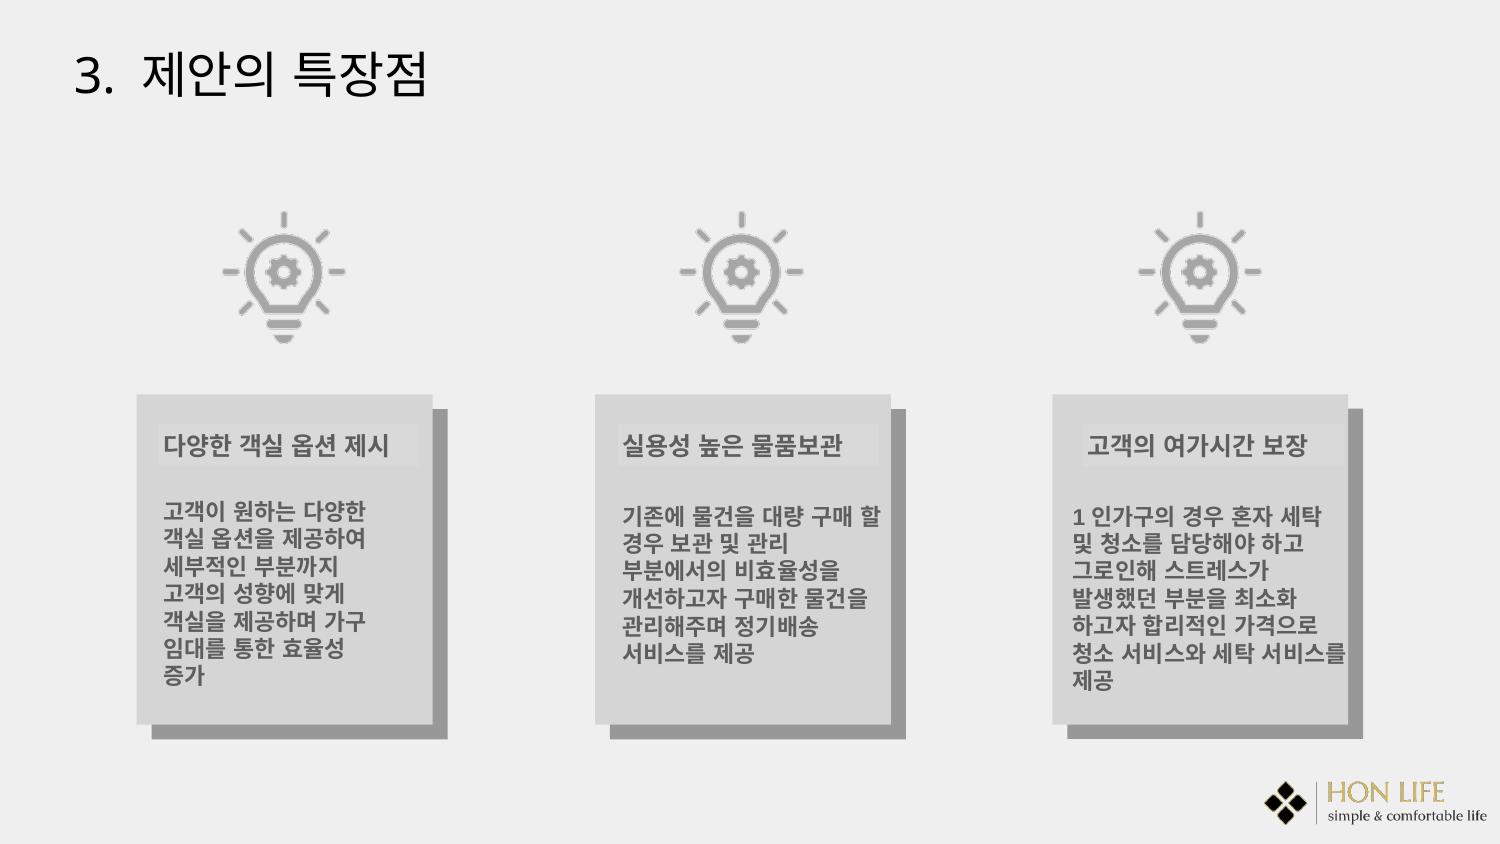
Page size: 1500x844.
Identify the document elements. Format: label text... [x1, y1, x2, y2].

text_box 다양한 객실 옵션 제시 [158, 423, 420, 467]
text_box [151, 409, 448, 740]
text_box 고객의 여가시간 보장 [1083, 423, 1344, 467]
text_box [609, 409, 906, 740]
text_box [136, 394, 433, 725]
text_box 3. 제안의 특장점 [59, 28, 539, 118]
text_box [595, 394, 891, 725]
text_box 고객이 원하는 다양한 객실 옵션을 제공하여 세부적인 부분까지 고객의 성향에 맞게 객실을 제공하며 가구 임대를 통한 효율성 증가 [158, 501, 391, 618]
text_box 1인가구의 경우 혼자 세탁 및 청소를 담당해야 하고 그로인해 스트레스가 발생했던 부분을 최소화 하고자 합리적인 가격으로 청소 서비스와 세탁 서비스를 제공 [1068, 496, 1354, 618]
text_box [1052, 394, 1349, 725]
text_box 실용성 높은 물품보관 [618, 423, 879, 467]
text_box 기존에 물건을 대량 구매 할 경우 보관 및 관리 부분에서의 비효율성을 개선하고자 구매한 물건을 관리해주며 정기배송 서비스를 제공 ​ [617, 496, 898, 618]
picture [668, 205, 817, 352]
picture [1244, 757, 1500, 844]
picture [1127, 205, 1276, 352]
text_box [1067, 408, 1364, 739]
picture [210, 205, 359, 352]
